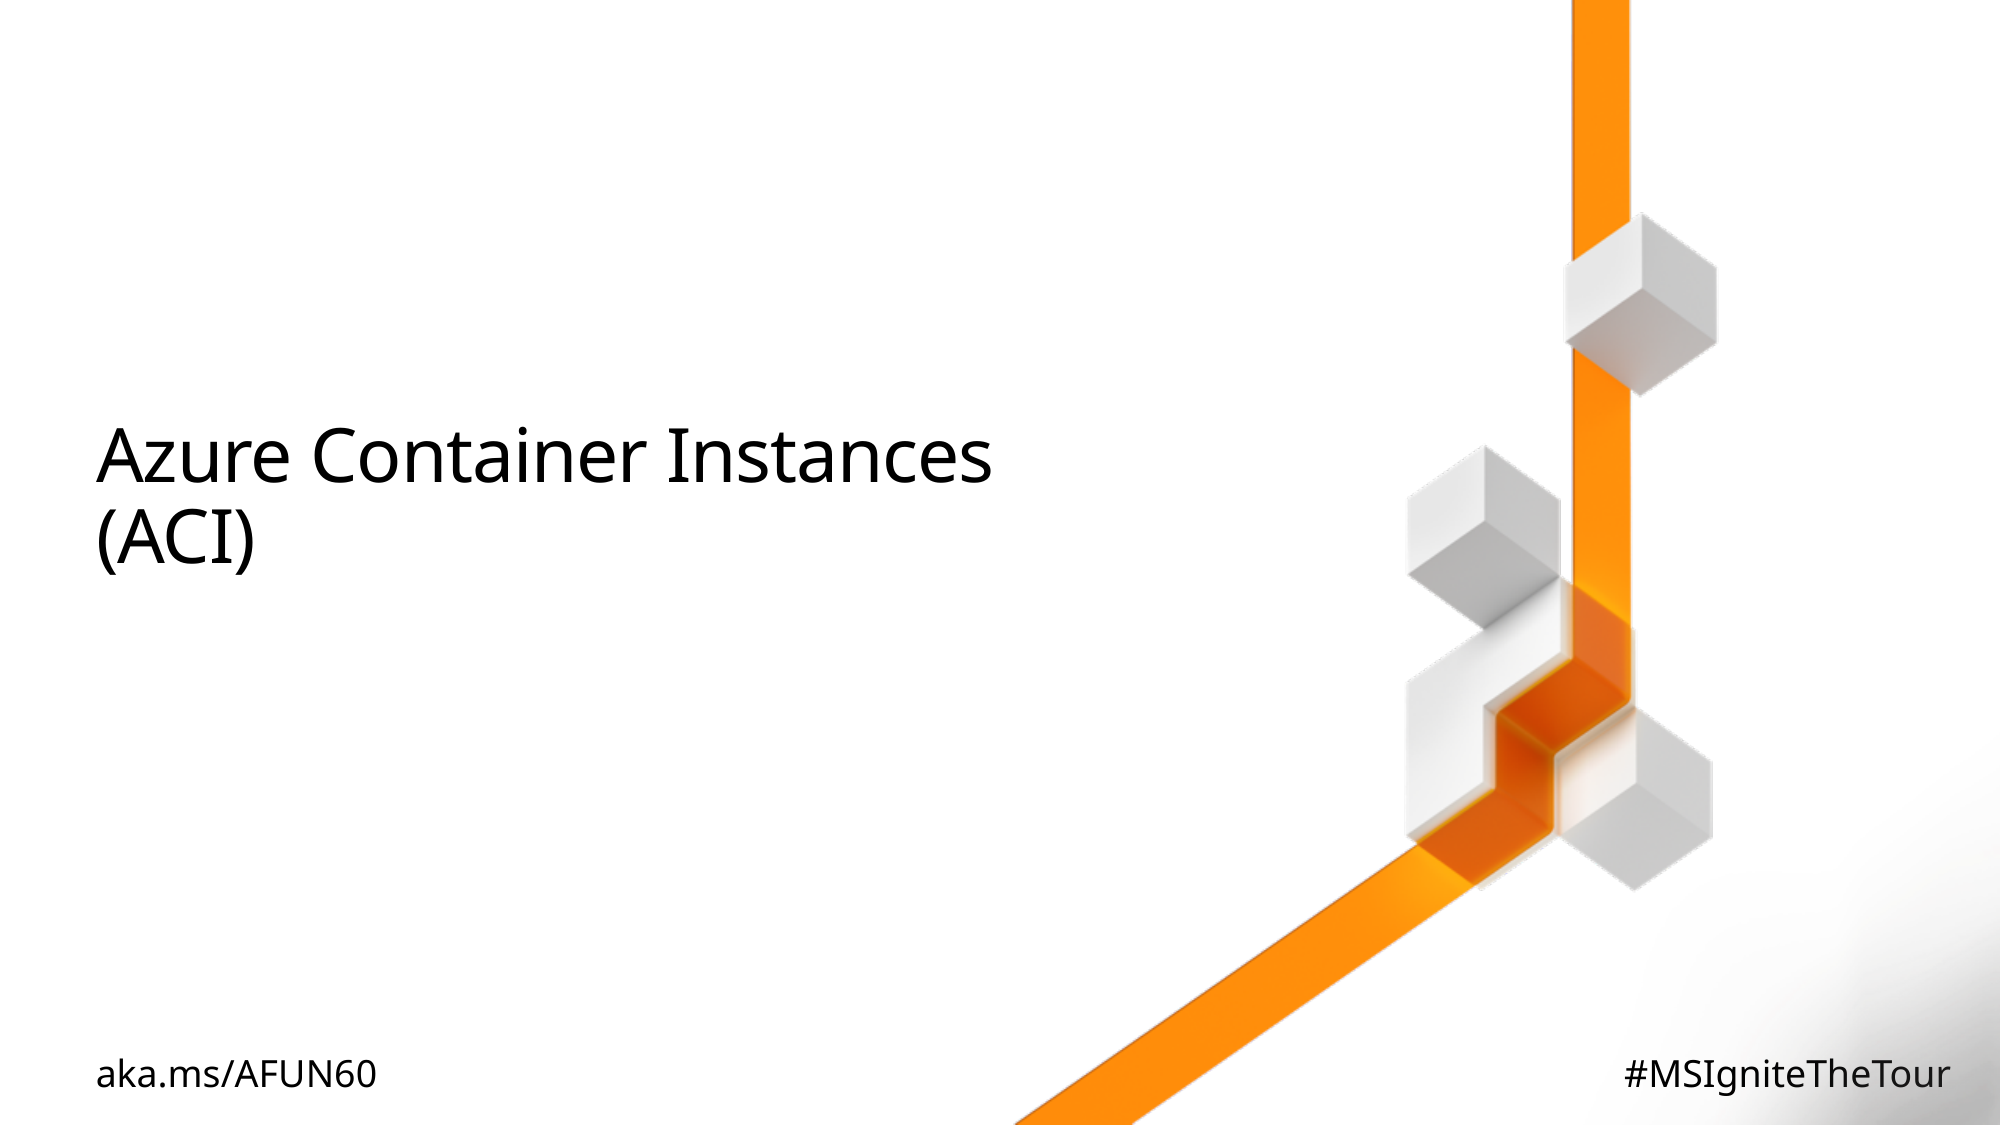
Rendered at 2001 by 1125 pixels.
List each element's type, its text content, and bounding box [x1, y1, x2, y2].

title Azure Container Instances (ACI) [96, 416, 1000, 580]
picture [978, 0, 2000, 1125]
